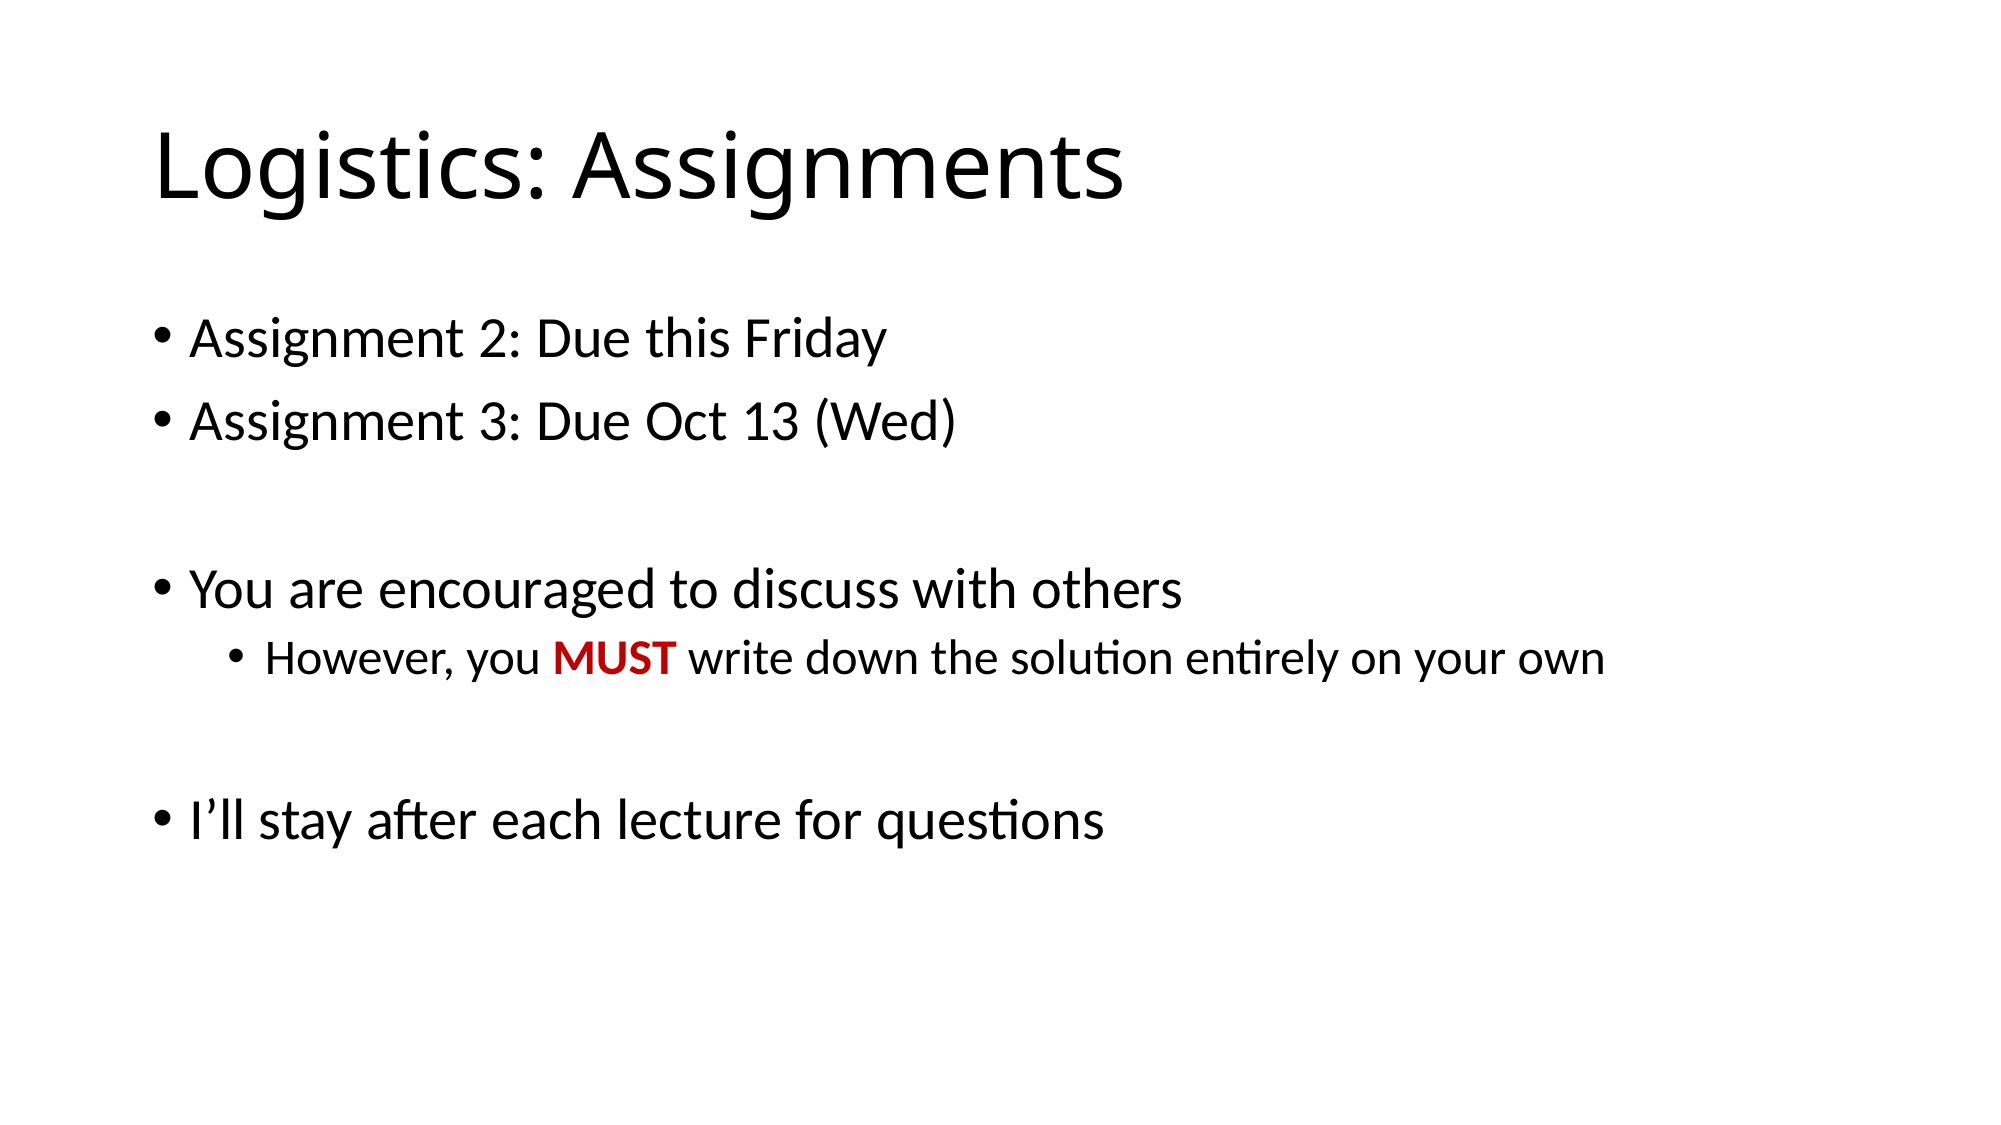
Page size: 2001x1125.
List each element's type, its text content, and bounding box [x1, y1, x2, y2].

title Logistics: Assignments [137, 59, 1863, 278]
list Assignment 2: Due this Friday Assignment 3: Due Oct 13 (Wed) You are encouraged to discuss with others However, you MUST write down the solution entirely on your own I’ll stay after each lecture for questions [137, 299, 1863, 1084]
